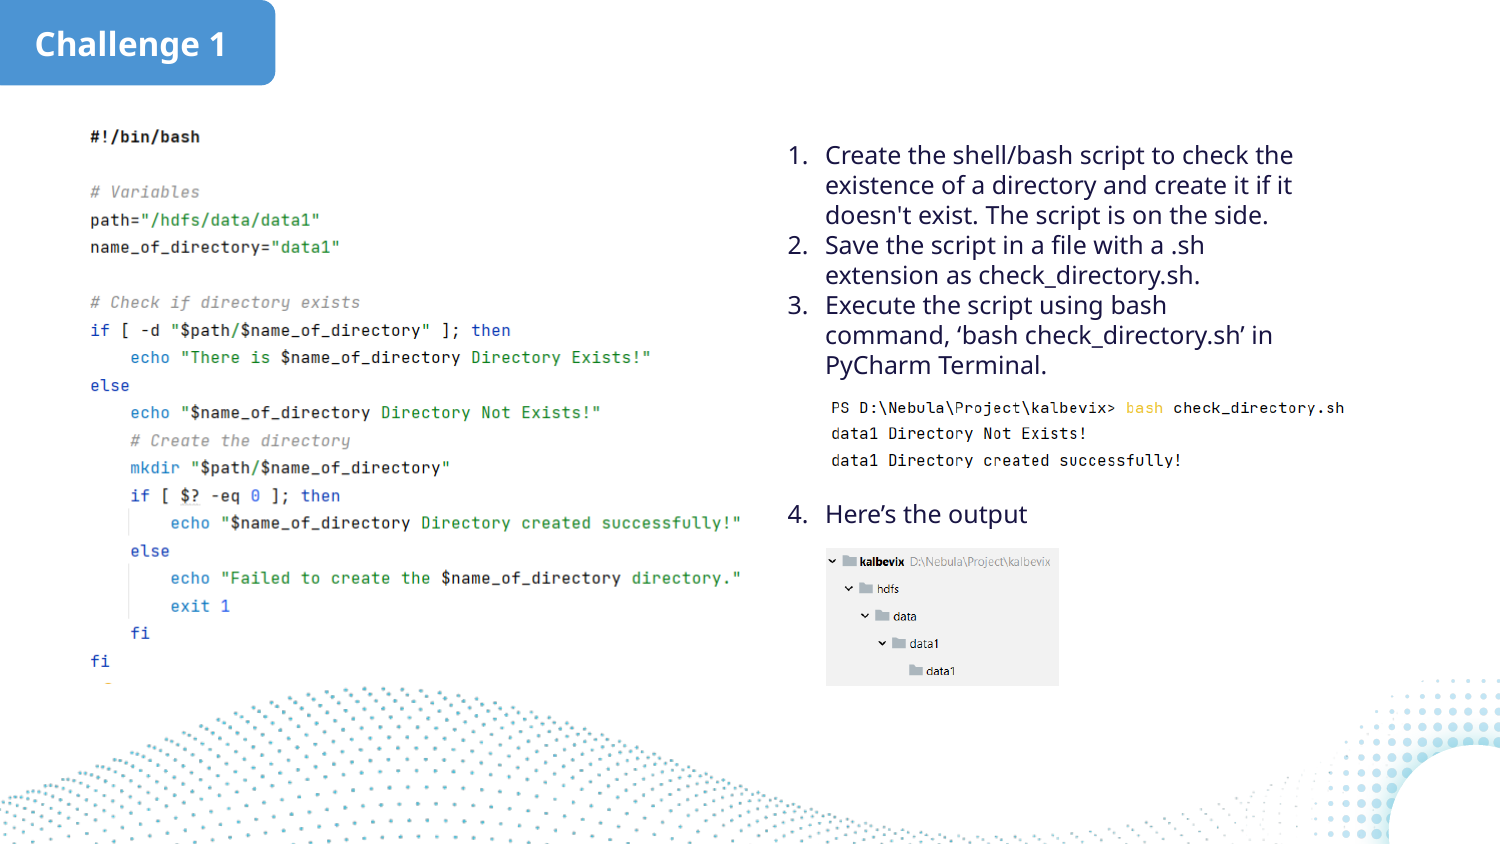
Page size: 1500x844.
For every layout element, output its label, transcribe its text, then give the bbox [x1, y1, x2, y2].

text_box Create the shell/bash script to check the existence of a directory and create it if it doesn't exist. The script is on the side. Save the script in a file with a .sh extension as check_directory.sh. Execute the script using bash command, ‘bash check_directory.sh’ in PyCharm Terminal. Here’s the output [772, 124, 1311, 506]
picture [0, 124, 1421, 844]
text_box Challenge 1 [0, 0, 278, 88]
picture [825, 391, 1360, 469]
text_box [1050, 303, 1088, 352]
